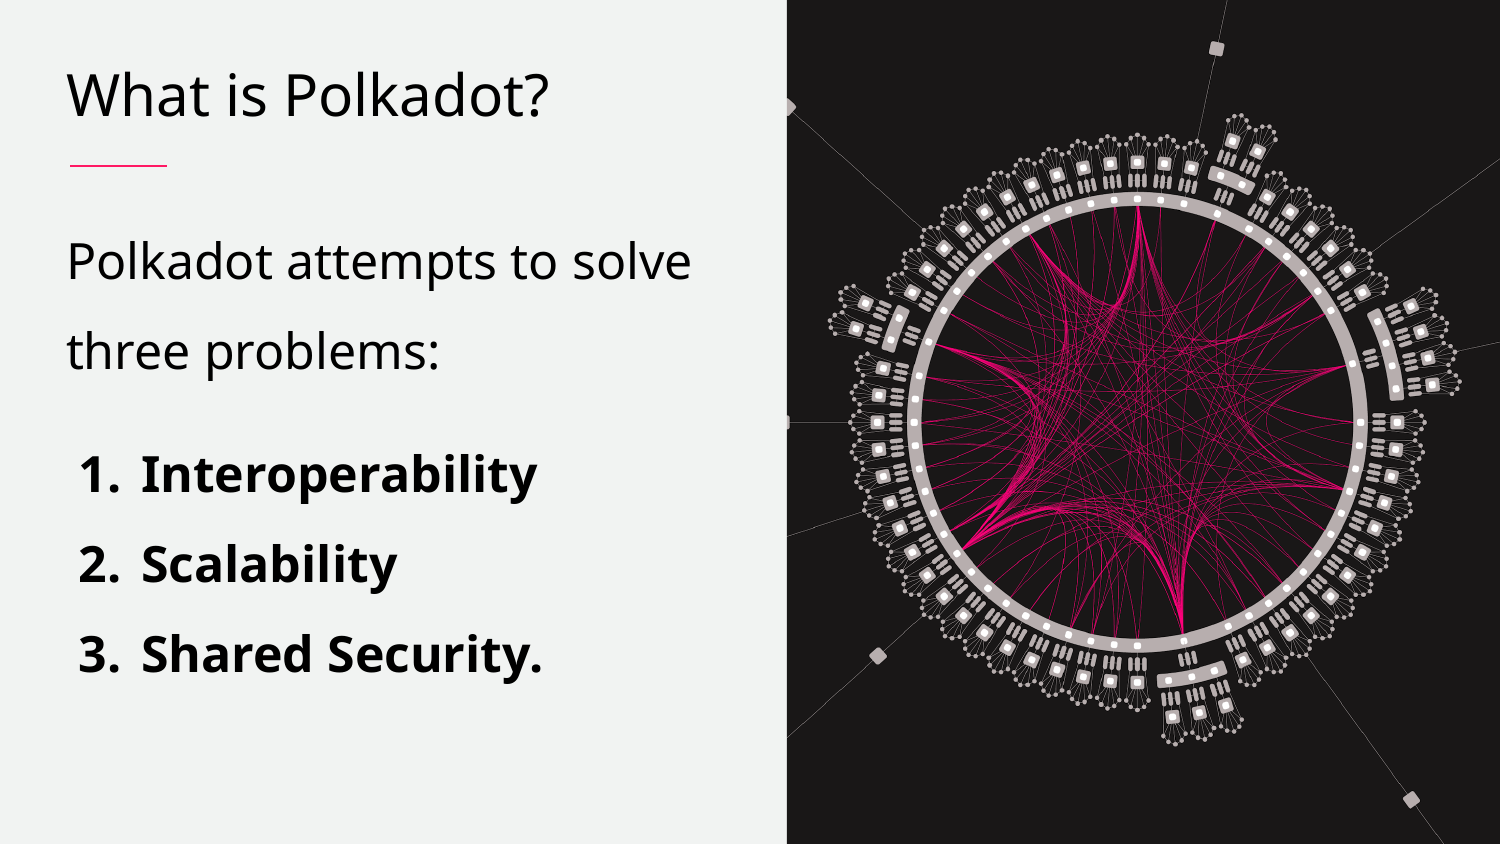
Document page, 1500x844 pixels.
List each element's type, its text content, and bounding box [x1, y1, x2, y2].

picture [786, 0, 1500, 844]
list Polkadot attempts to solve three problems: Interoperability Scalability Shared Security. [51, 184, 717, 745]
title What is Polkadot? [51, 43, 750, 138]
